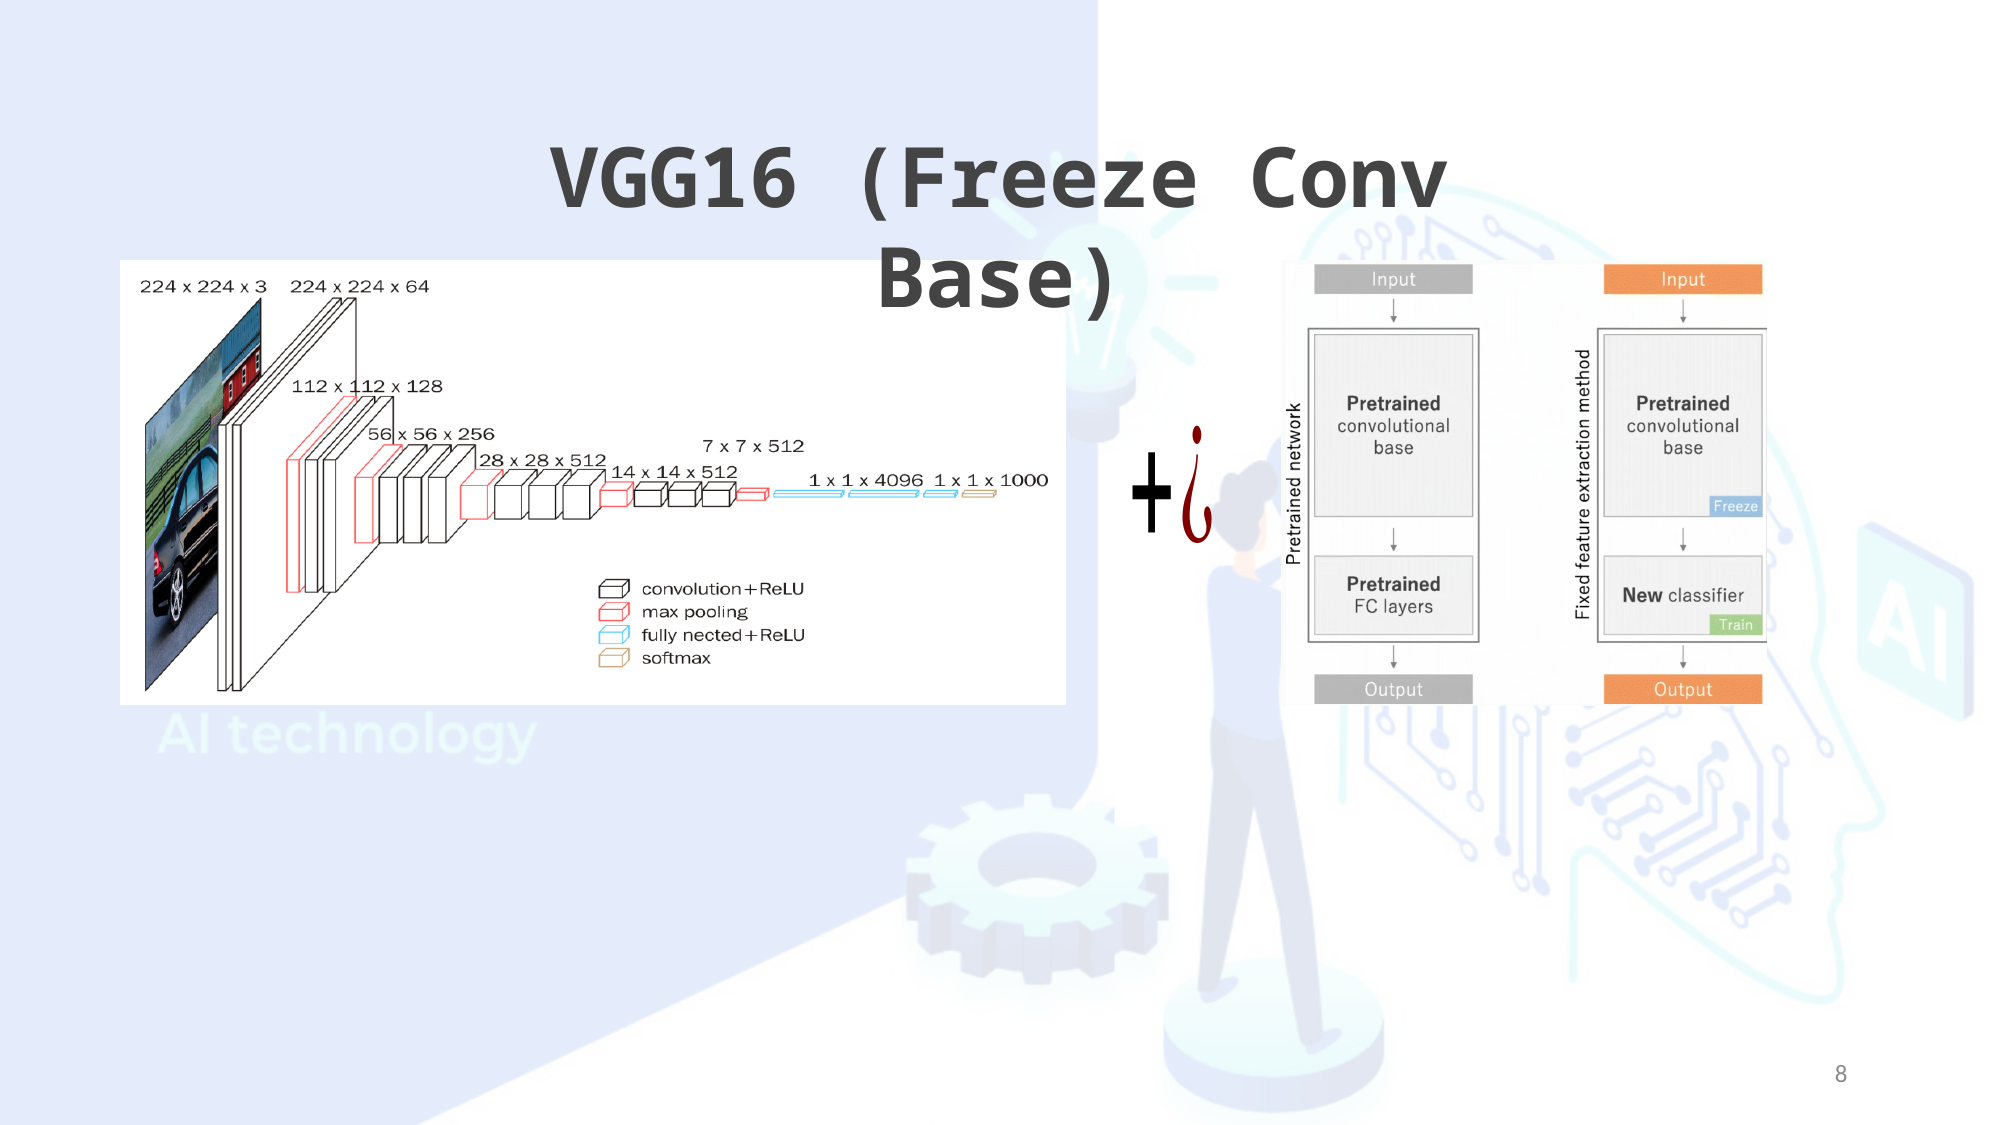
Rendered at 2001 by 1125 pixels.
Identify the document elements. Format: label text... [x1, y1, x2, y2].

slide_number 7 [1412, 1042, 1863, 1103]
picture [1281, 260, 1767, 706]
text_box VGG16 (Freeze Conv Base) [479, 116, 1521, 332]
picture [120, 260, 1066, 705]
